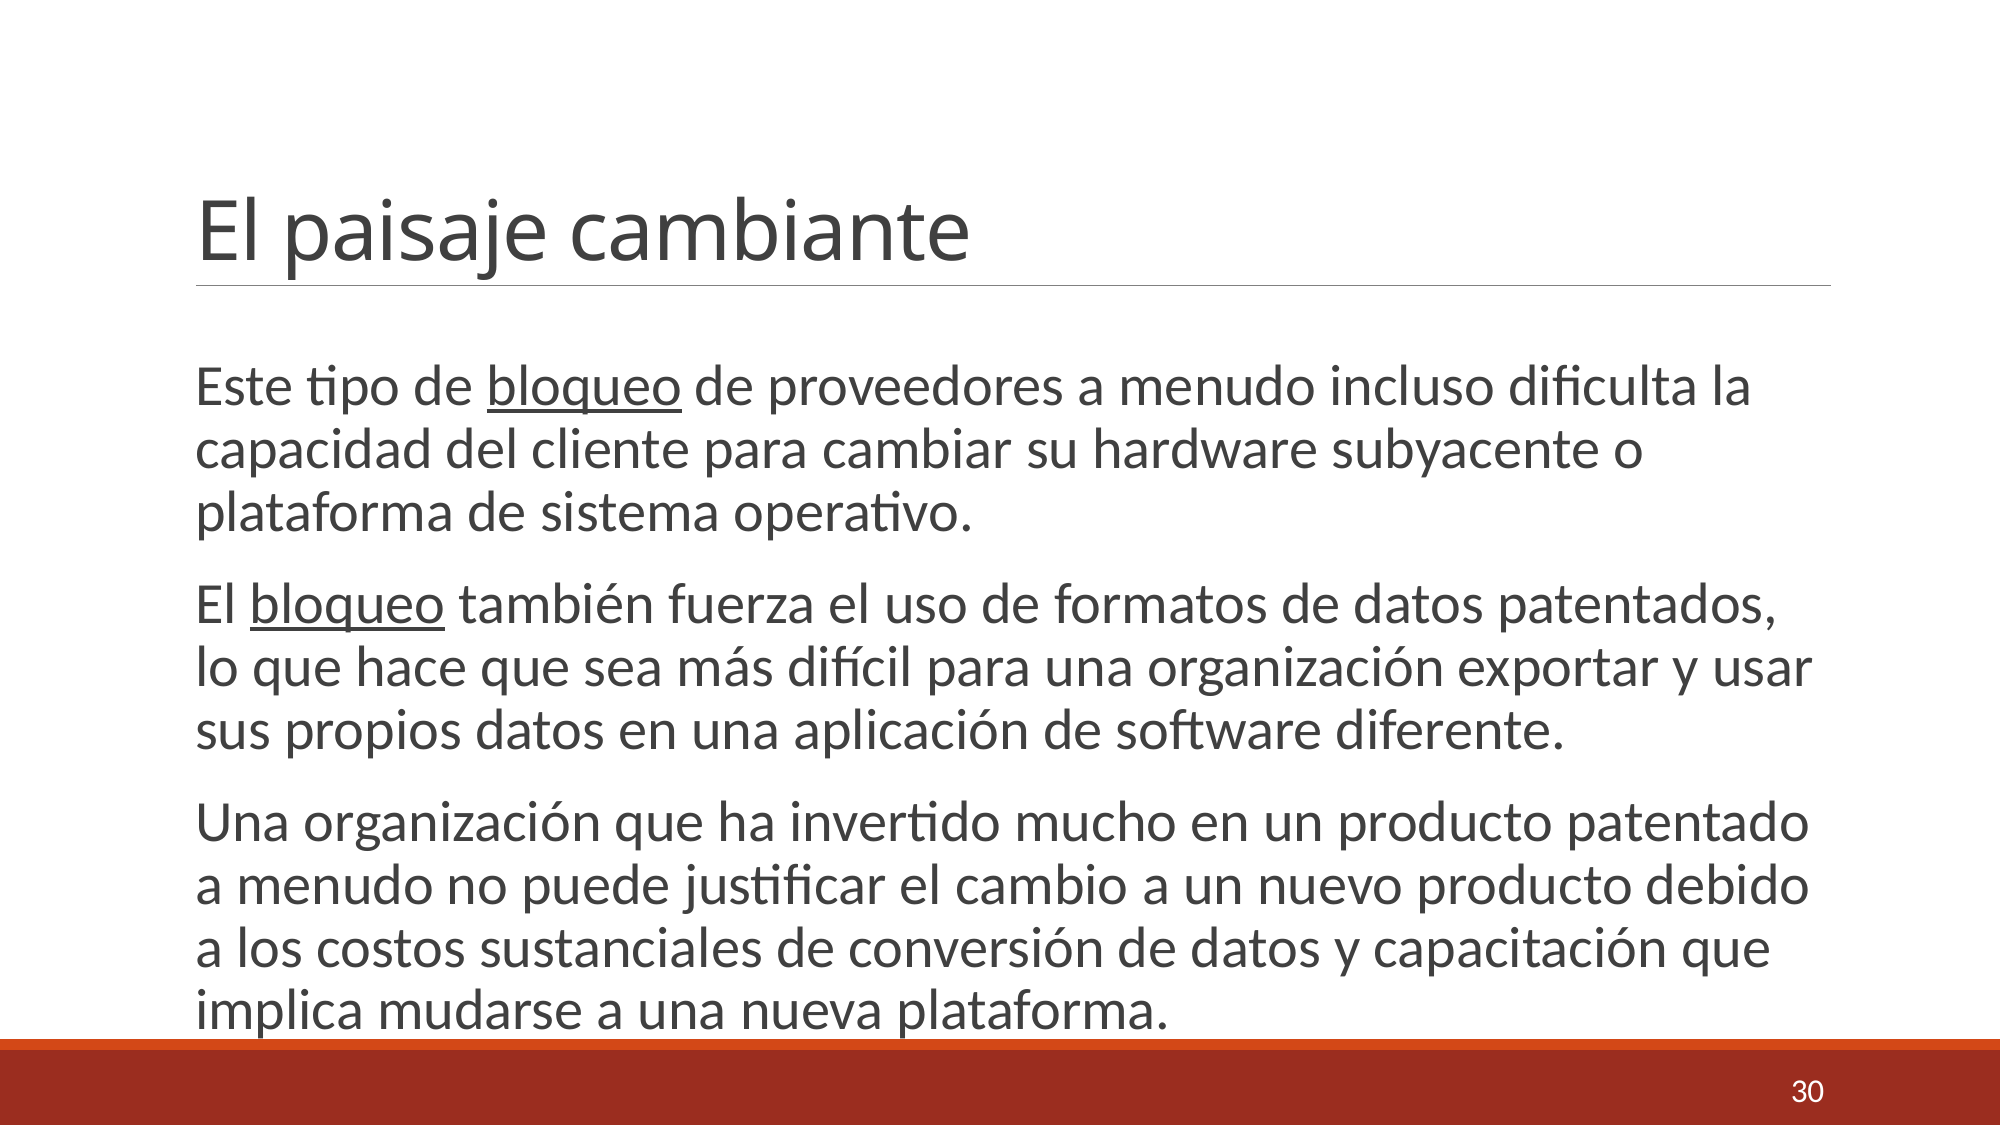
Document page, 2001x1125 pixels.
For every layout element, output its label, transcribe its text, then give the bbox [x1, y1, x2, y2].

slide_number 30 [1624, 1059, 1840, 1120]
title El paisaje cambiante [180, 47, 1883, 285]
list Este tipo de bloqueo de proveedores a menudo incluso dificulta la capacidad del cliente para cambiar su hardware subyacente o plataforma de sistema operativo. El bloqueo también fuerza el uso de formatos de datos patentados, lo que hace que sea más difícil para una organización exportar y usar sus propios datos en una aplicación de software diferente. Una organización que ha invertido mucho en un producto patentado a menudo no puede justificar el cambio a un nuevo producto debido a los costos sustanciales de conversión de datos y capacitación que implica mudarse a una nueva plataforma. [180, 347, 1817, 964]
